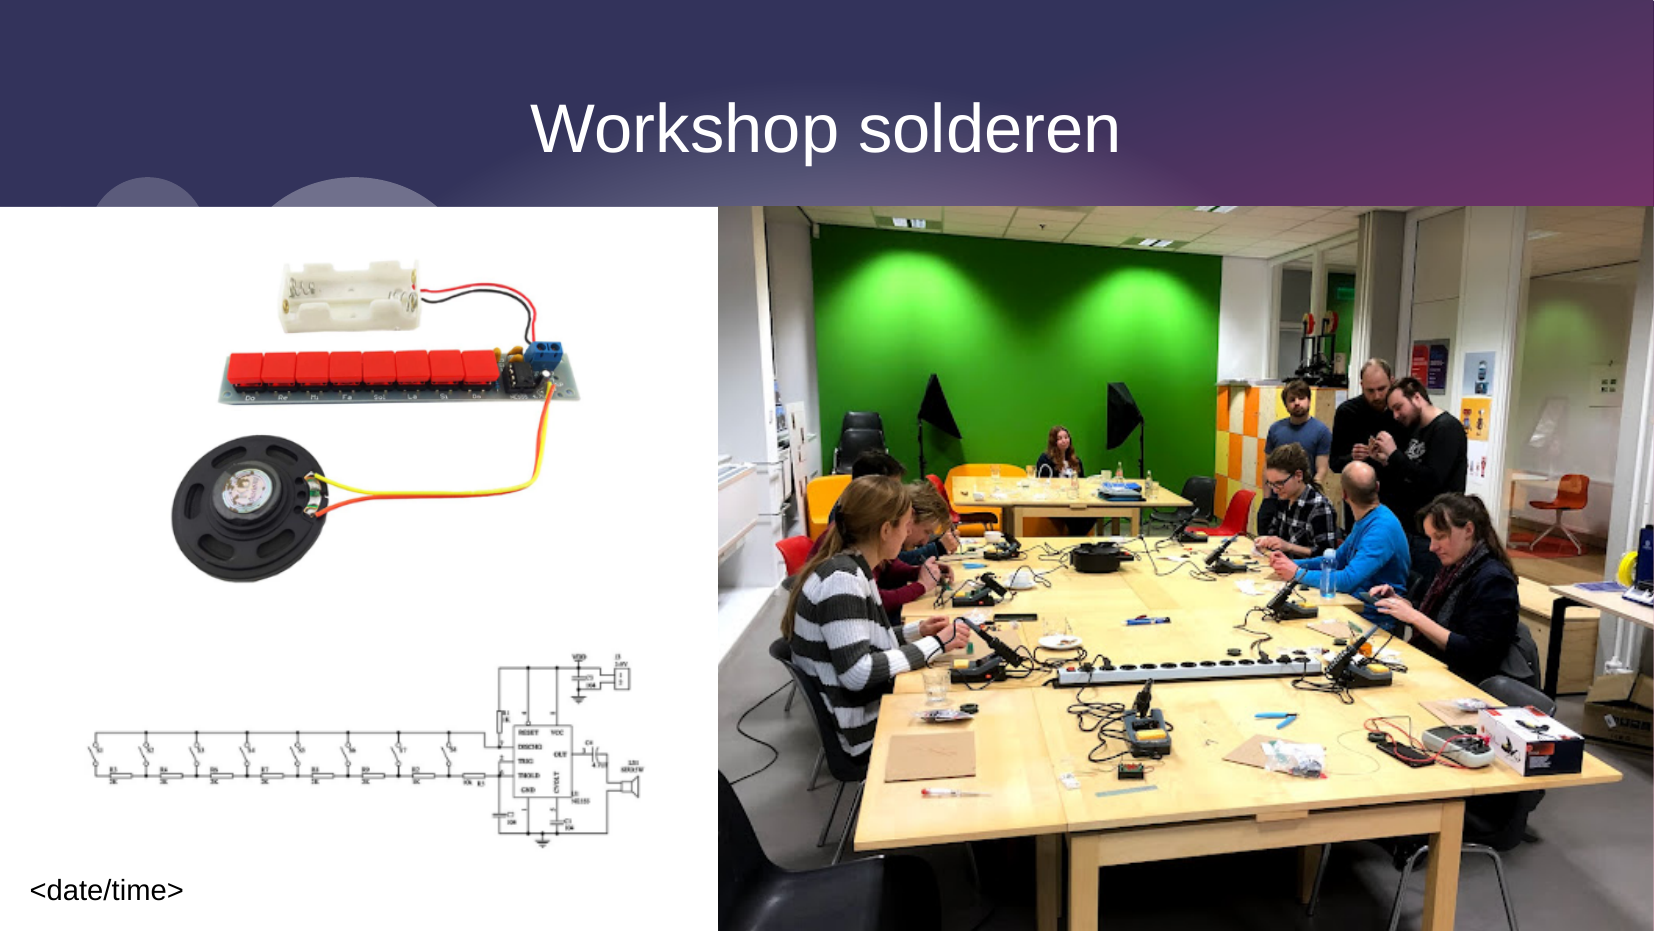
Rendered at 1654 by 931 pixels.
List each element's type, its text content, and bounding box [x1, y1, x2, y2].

picture [137, 230, 589, 601]
picture [56, 637, 661, 876]
title Workshop solderen [88, 44, 1565, 207]
picture [718, 206, 1654, 931]
